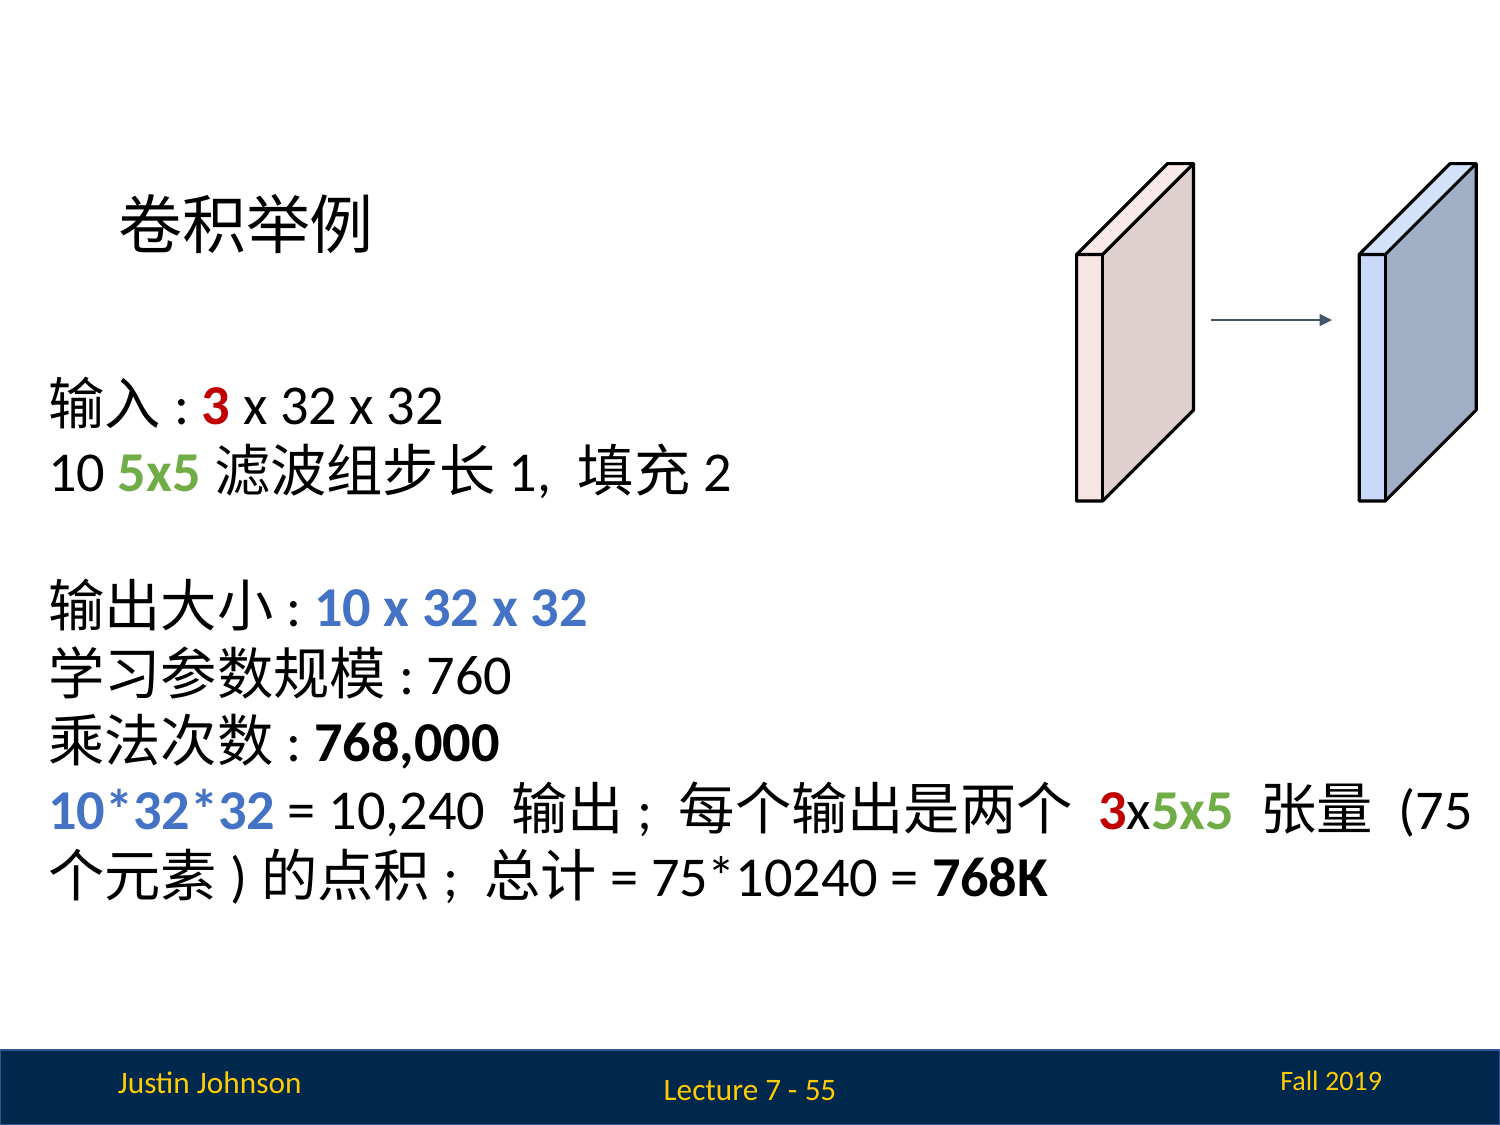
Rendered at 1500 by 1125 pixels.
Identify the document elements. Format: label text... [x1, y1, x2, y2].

text_box [1077, 164, 1193, 254]
slide_number Lecture 7 - 55 [547, 1057, 953, 1118]
title 卷积举例 [103, 185, 685, 270]
text_box [1359, 163, 1477, 502]
text_box [1359, 163, 1475, 254]
text_box [1076, 163, 1194, 502]
text_box 输入: 3 x 32 x 32 10 5x5滤波组步长1, 填充2 输出大小: 10 x 32 x 32 学习参数规模: 760 乘法次数: 768,000 10*32*32 = 10,240 输出; 每个输出是两个 3x5x5 张量 (75 个元素)的点积; 总计= 75*10240 = 768K [33, 352, 1500, 903]
